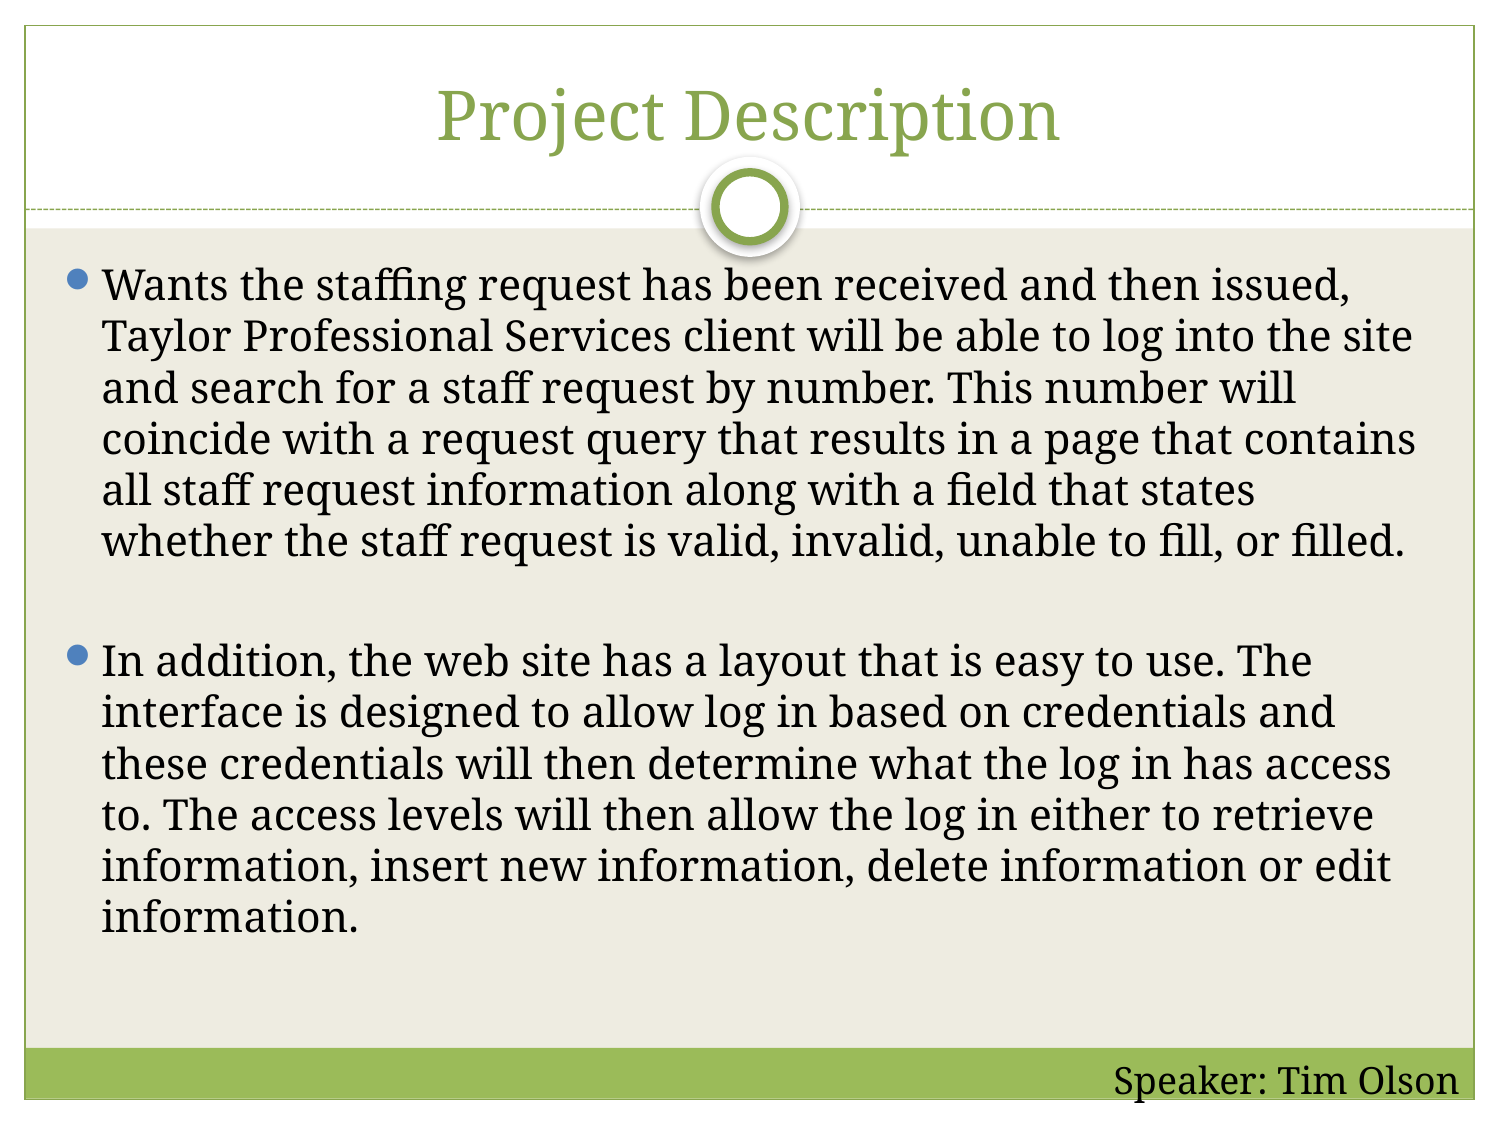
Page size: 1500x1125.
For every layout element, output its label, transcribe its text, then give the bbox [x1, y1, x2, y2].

title Project Description [49, 37, 1450, 162]
text_box Speaker: Tim Olson [24, 1049, 1475, 1110]
list Wants the staffing request has been received and then issued, Taylor Professional Services client will be able to log into the site and search for a staff request by number. This number will coincide with a request query that results in a page that contains all staff request information along with a field that states whether the staff request is valid, invalid, unable to fill, or filled. In addition, the web site has a layout that is easy to use. The interface is designed to allow log in based on credentials and these credentials will then determine what the log in has access to. The access levels will then allow the log in either to retrieve information, insert new information, delete information or edit information. [49, 250, 1445, 1001]
